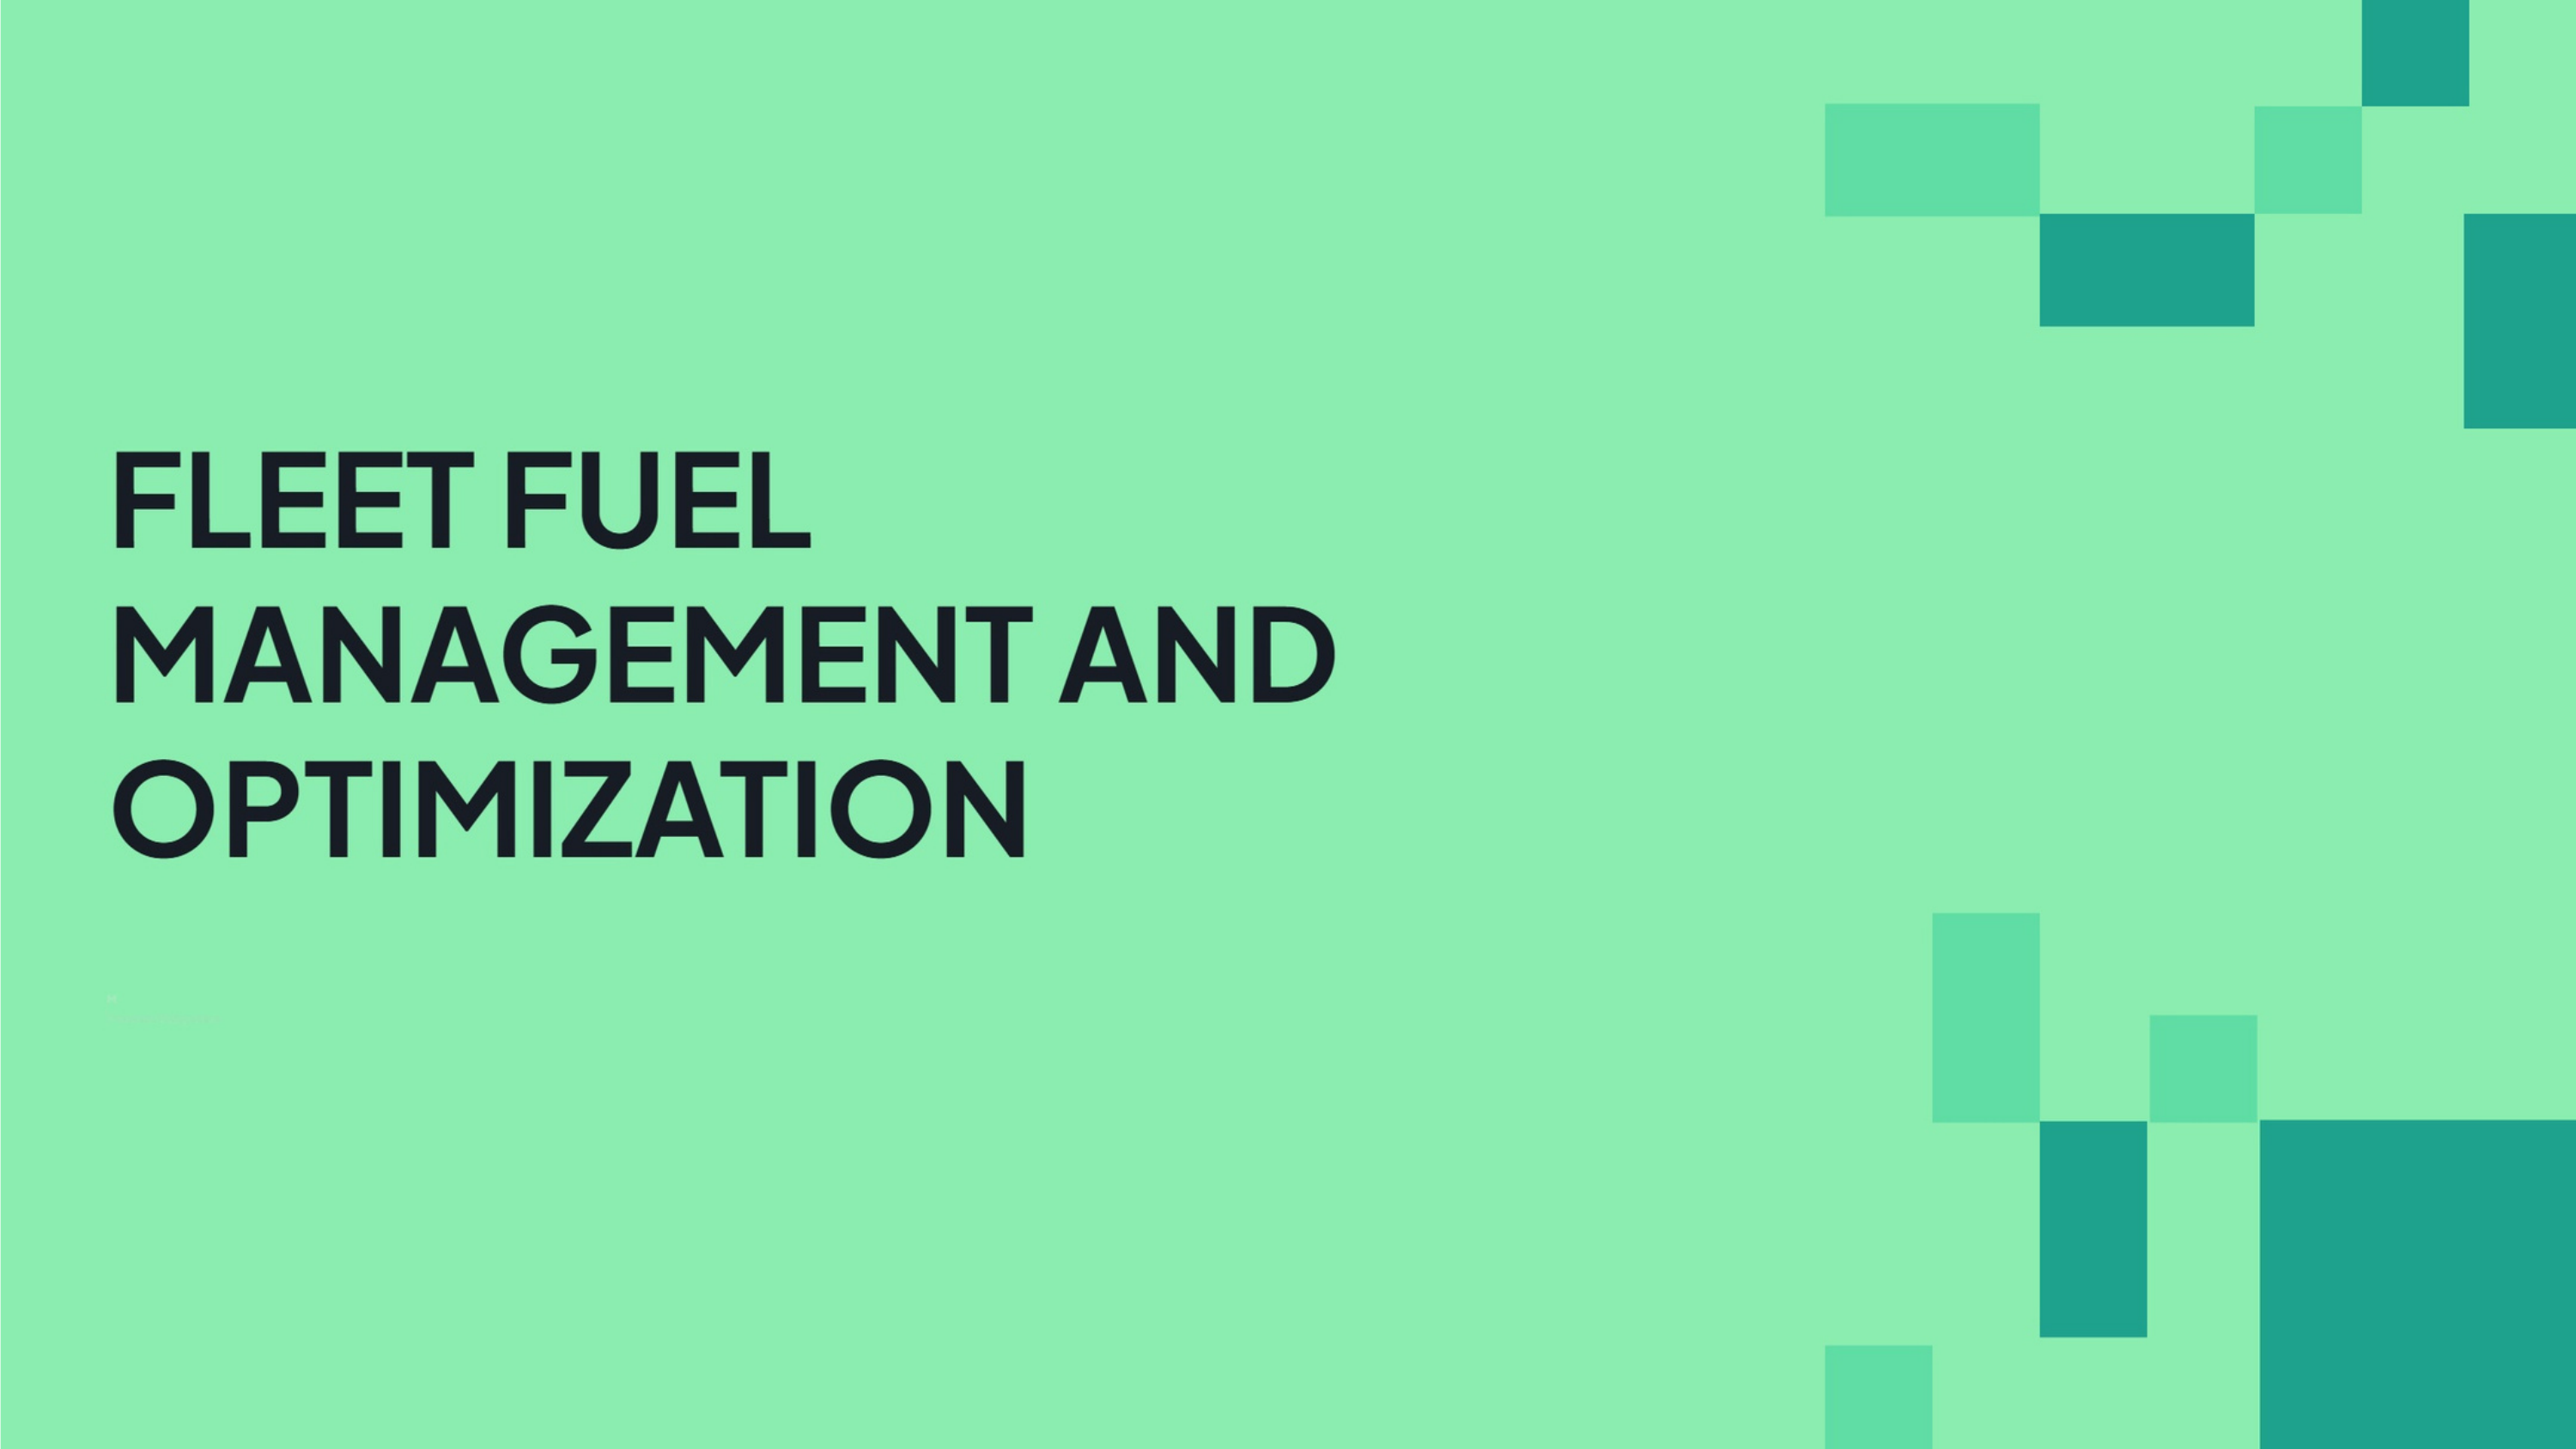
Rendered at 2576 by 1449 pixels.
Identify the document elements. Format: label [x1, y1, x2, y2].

text_box [0, 0, 2576, 1449]
